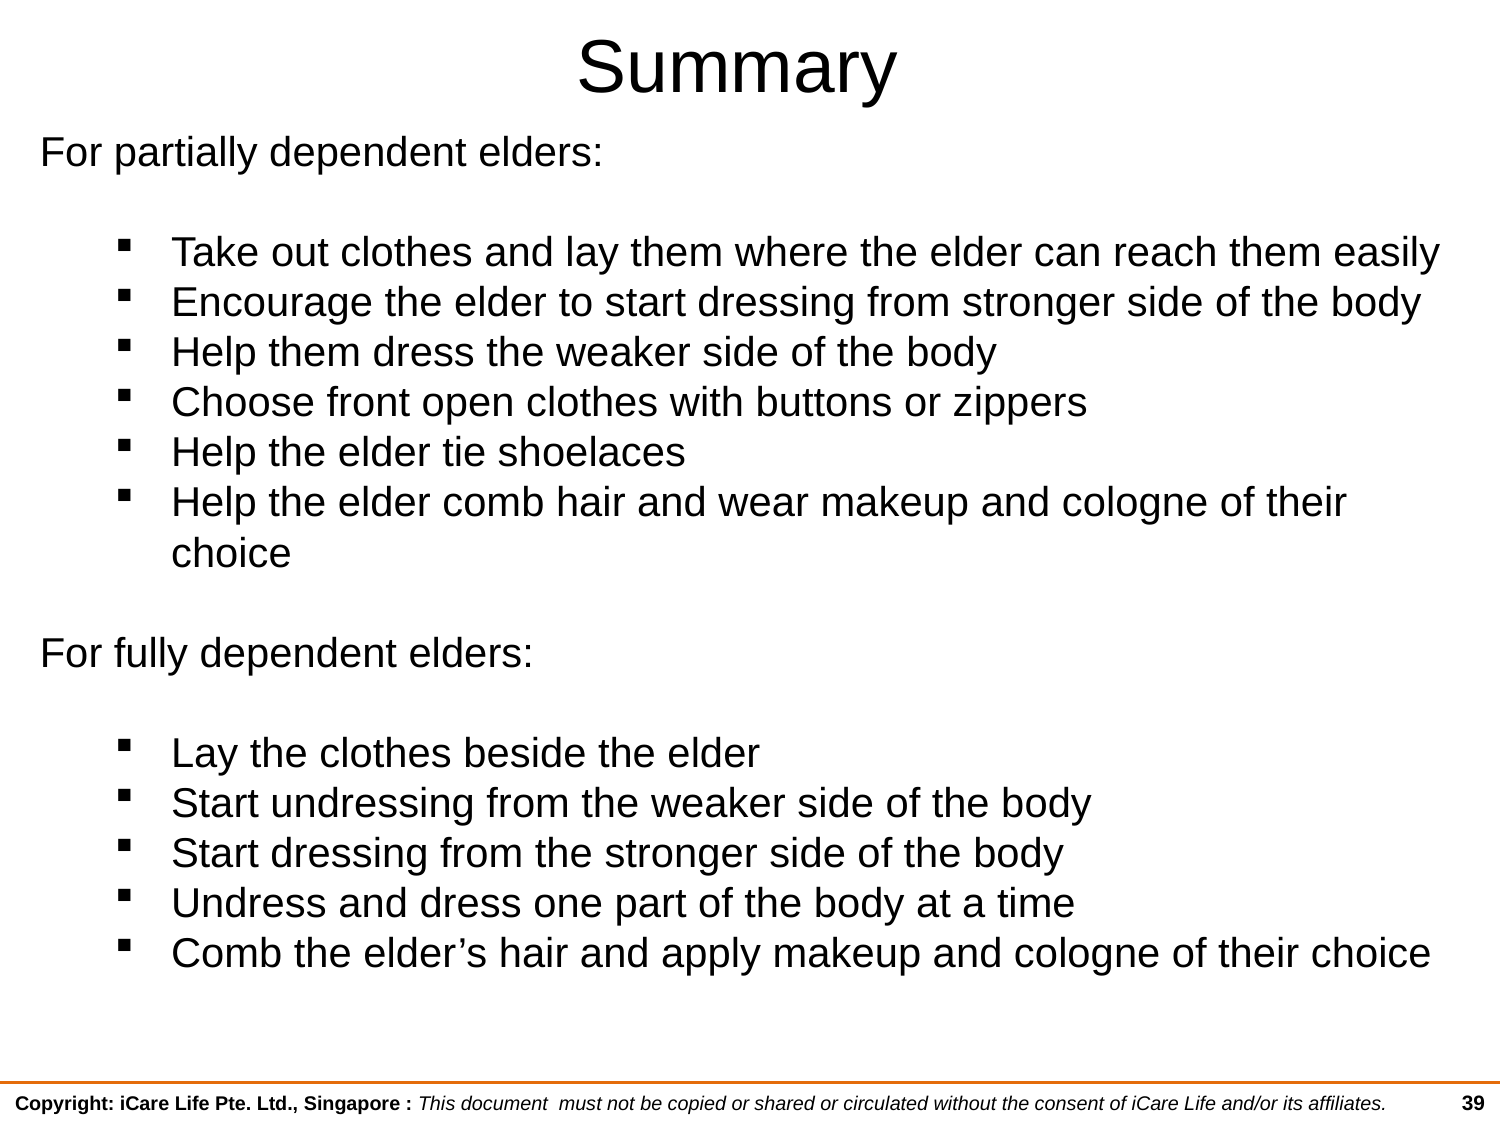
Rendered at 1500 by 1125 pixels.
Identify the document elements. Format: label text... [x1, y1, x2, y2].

text_box 39 [1447, 1082, 1500, 1122]
title Summary [62, 5, 1413, 117]
text_box For partially dependent elders: Take out clothes and lay them where the elder can reach them easily Encourage the elder to start dressing from stronger side of the body Help them dress the weaker side of the body Choose front open clothes with buttons or zippers Help the elder tie shoelaces Help the elder comb hair and wear makeup and cologne of their choice For fully dependent elders: Lay the clothes beside the elder Start undressing from the weaker side of the body Start dressing from the stronger side of the body Undress and dress one part of the body at a time Comb the elder’s hair and apply makeup and cologne of their choice [24, 117, 1475, 983]
